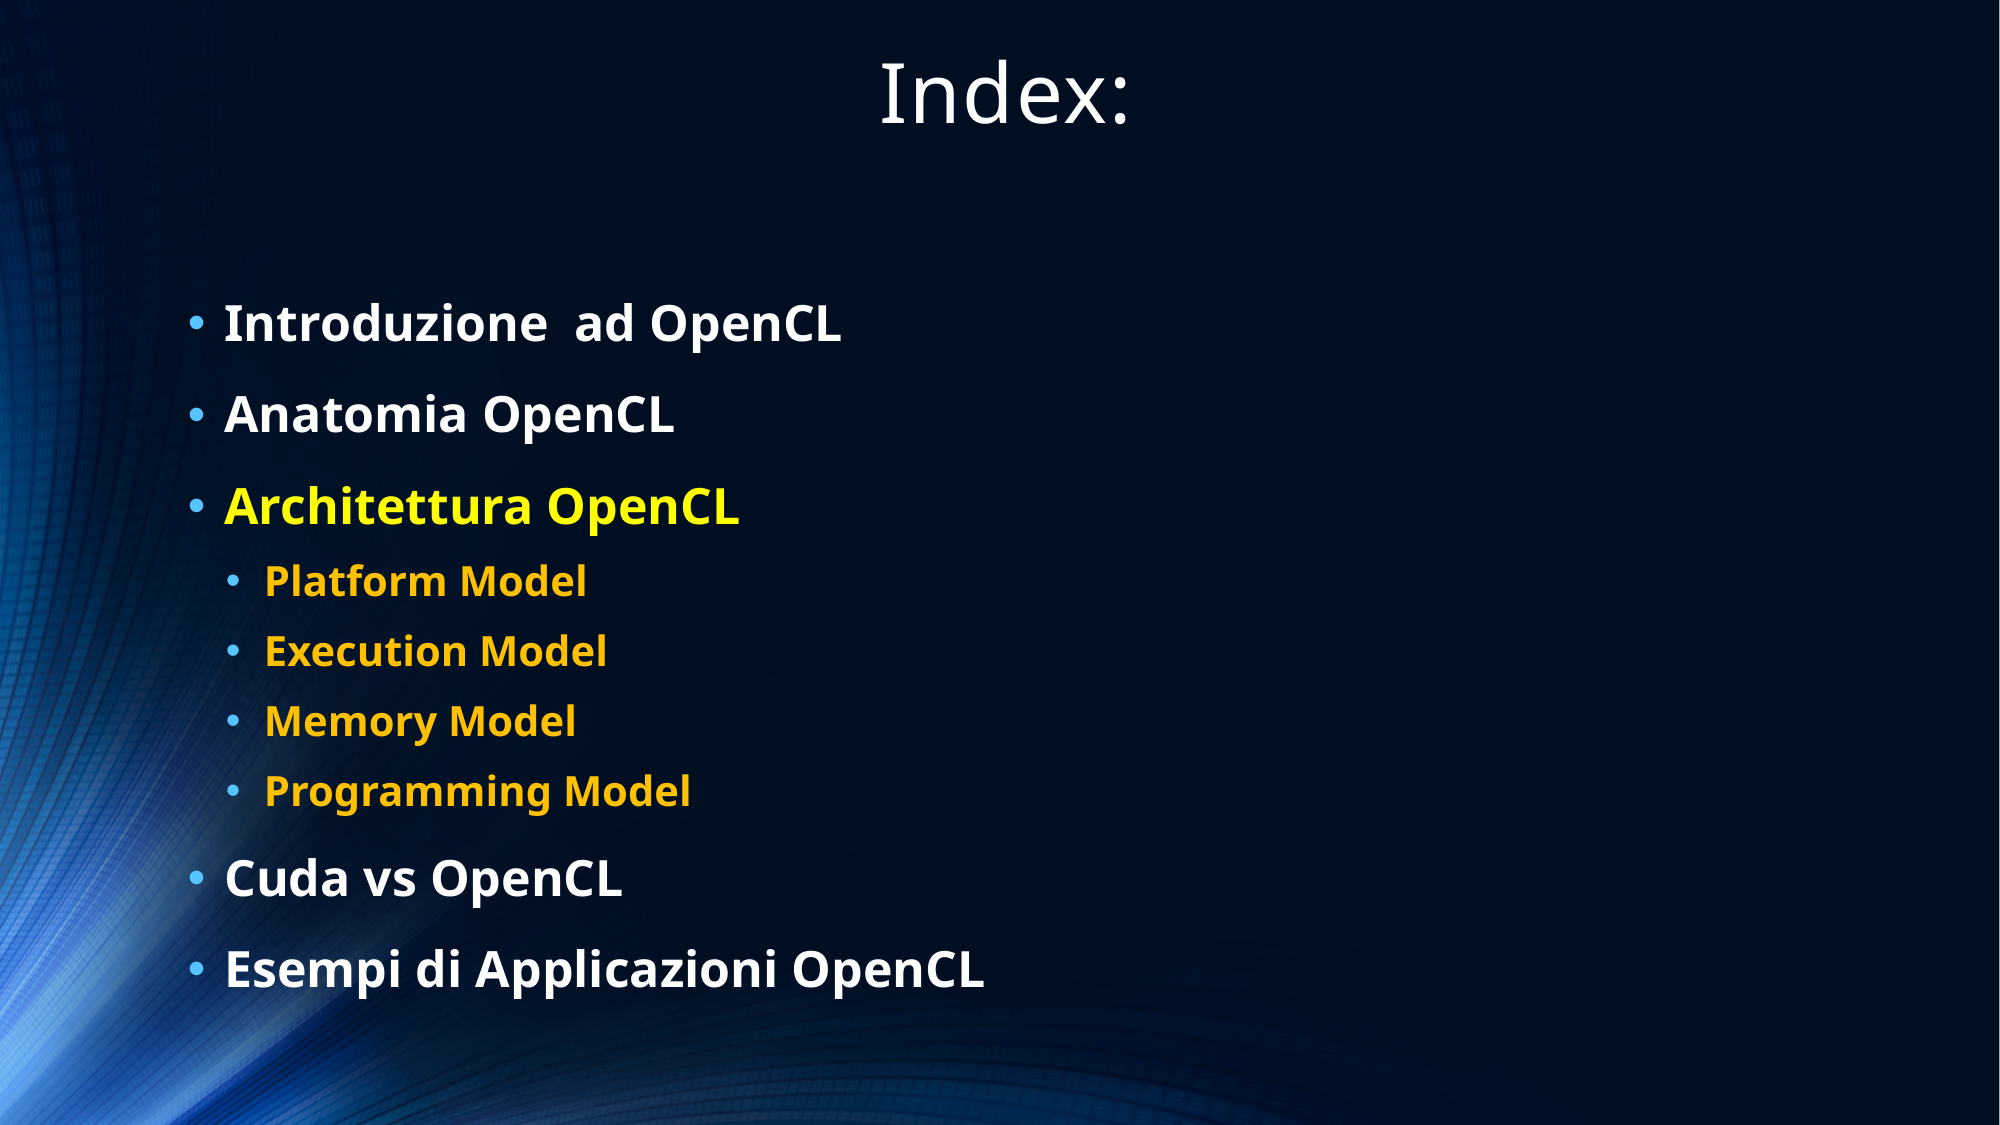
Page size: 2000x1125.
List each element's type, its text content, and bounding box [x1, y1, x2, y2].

picture [0, 0, 2000, 1125]
title Index: [255, 30, 1756, 149]
list Introduzione ad OpenCL Anatomia OpenCL Architettura OpenCL Platform Model Execution Model Memory Model Programming Model Cuda vs OpenCL Esempi di Applicazioni OpenCL [172, 290, 1803, 1035]
